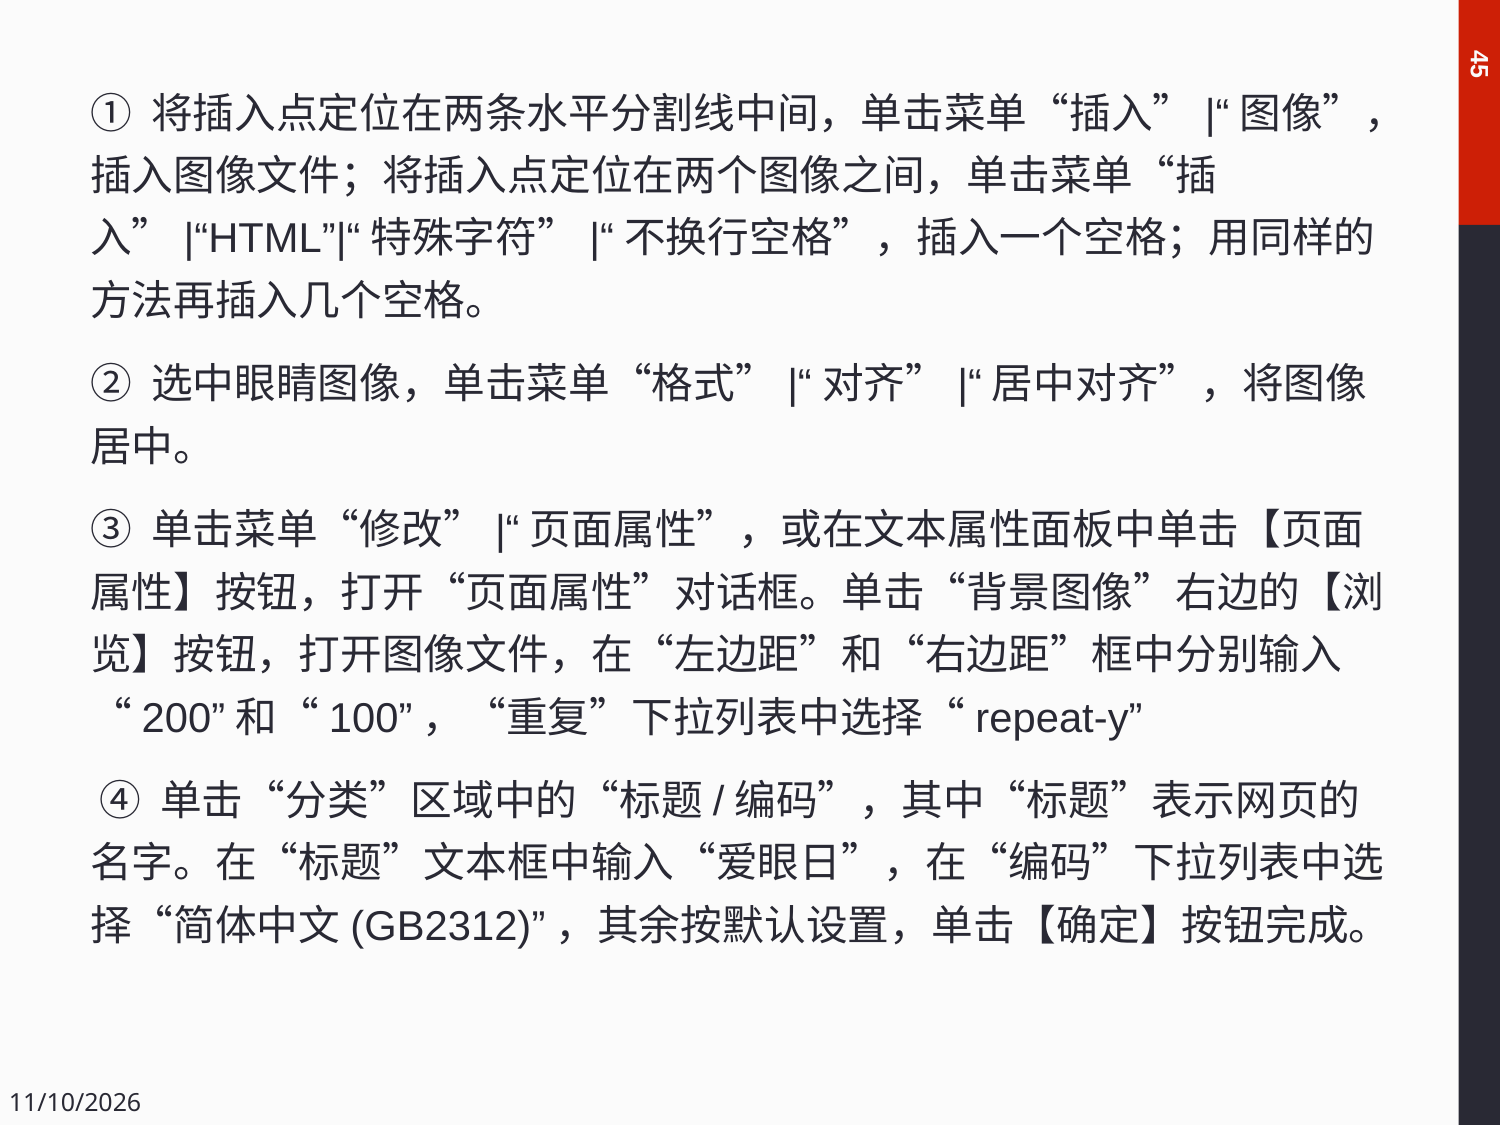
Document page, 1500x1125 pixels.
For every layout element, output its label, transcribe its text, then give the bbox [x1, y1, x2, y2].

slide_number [0, 1070, 183, 1121]
list ① 将插入点定位在两条水平分割线中间，单击菜单“插入”|“图像”，插入图像文件；将插入点定位在两个图像之间，单击菜单“插入”|“HTML”|“特殊字符”|“不换行空格”，插入一个空格；用同样的方法再插入几个空格。 ② 选中眼睛图像，单击菜单“格式”|“对齐”|“居中对齐”，将图像居中。 ③ 单击菜单“修改”|“页面属性”，或在文本属性面板中单击【页面属性】按钮，打开“页面属性”对话框。单击“背景图像”右边的【浏览】按钮，打开图像文件，在“左边距”和“右边距”框中分别输入“200”和“100”，“重复”下拉列表中选择“repeat-y” ④ 单击“分类”区域中的“标题/编码”，其中“标题”表示网页的名字。在“标题”文本框中输入“爱眼日”，在“编码”下拉列表中选择“简体中文(GB2312)”，其余按默认设置，单击【确定】按钮完成。 [75, 66, 1412, 965]
slide_number 45 [1450, 15, 1500, 114]
